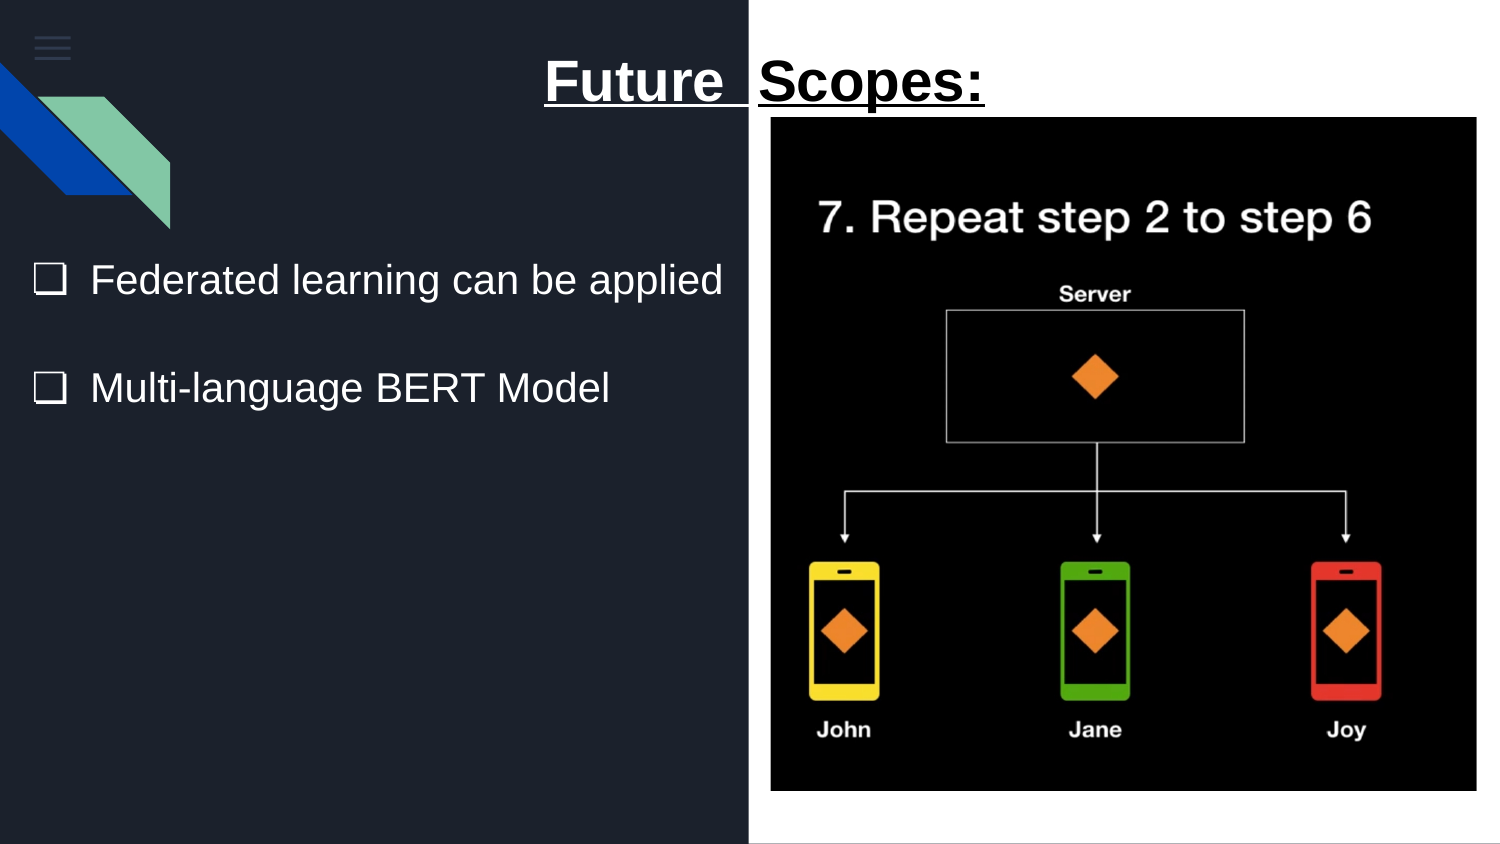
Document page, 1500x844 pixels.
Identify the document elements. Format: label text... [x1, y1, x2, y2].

title Federated learning can be applied [0, 230, 750, 331]
text_box Multi-language BERT Model [0, 338, 725, 472]
picture [770, 117, 1477, 792]
title Future Scopes: [529, 17, 1164, 118]
